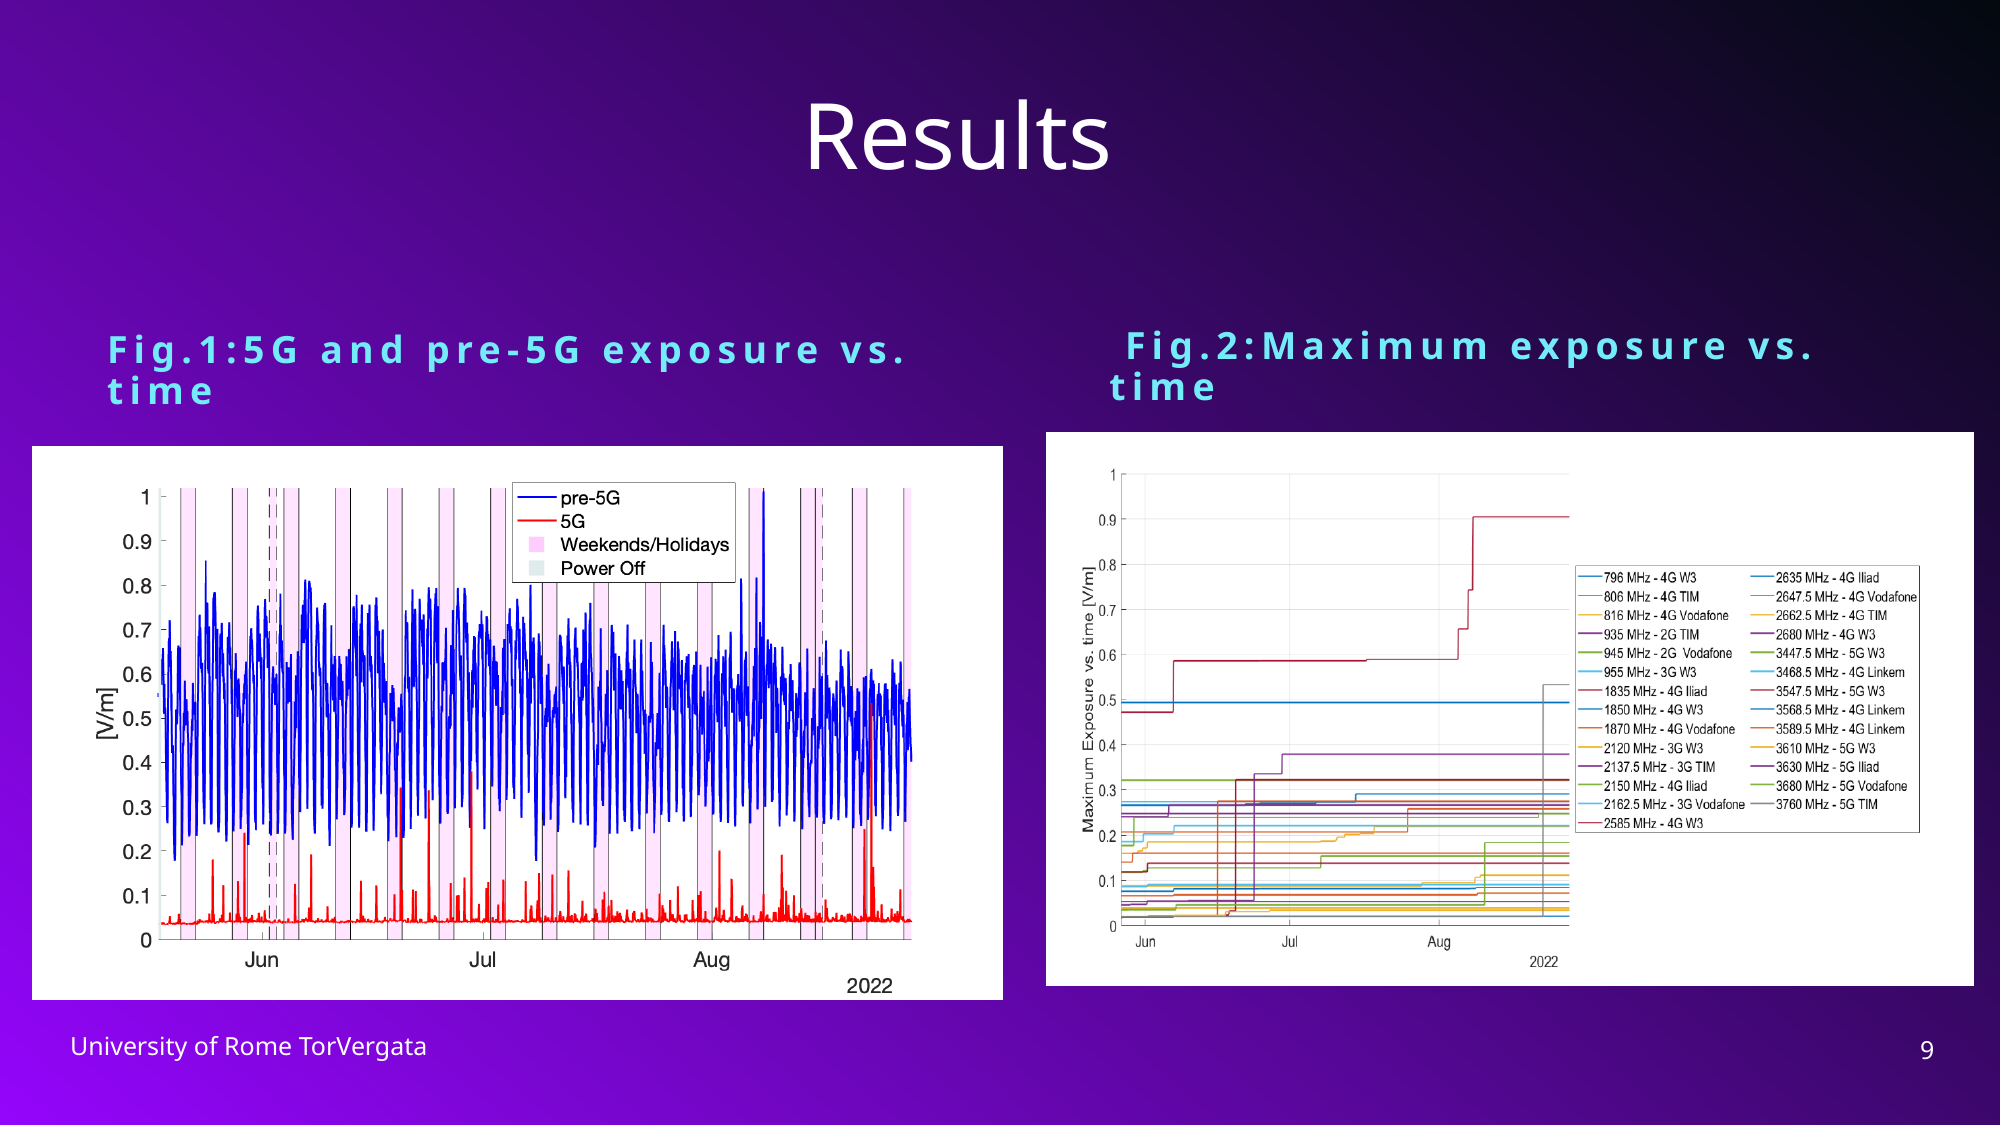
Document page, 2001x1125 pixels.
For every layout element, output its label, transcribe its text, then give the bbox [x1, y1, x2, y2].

picture [32, 446, 1003, 1000]
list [1046, 432, 1974, 986]
slide_number 9 [1499, 1021, 1950, 1082]
list Fig.2:Maximum exposure vs. time [1094, 324, 1905, 411]
list Fig.1:5G and pre-5G exposure vs. time [92, 330, 1003, 414]
title Results [235, 41, 1680, 238]
footer University of Rome TorVergata [55, 1023, 731, 1084]
